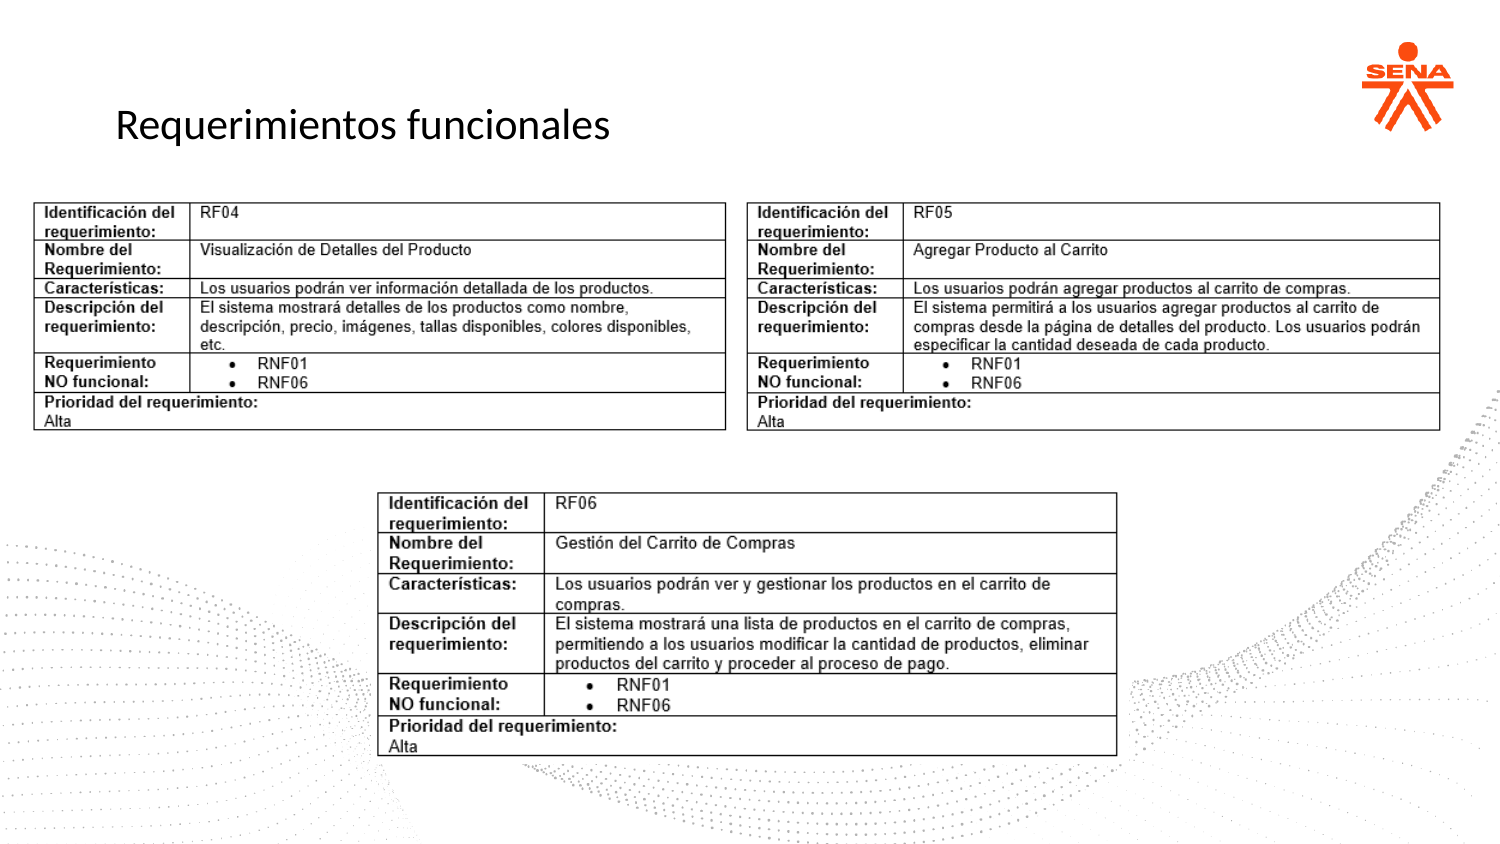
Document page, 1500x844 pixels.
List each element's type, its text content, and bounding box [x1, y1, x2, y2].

picture [0, 0, 1500, 844]
text_box Requerimientos funcionales [100, 87, 985, 156]
